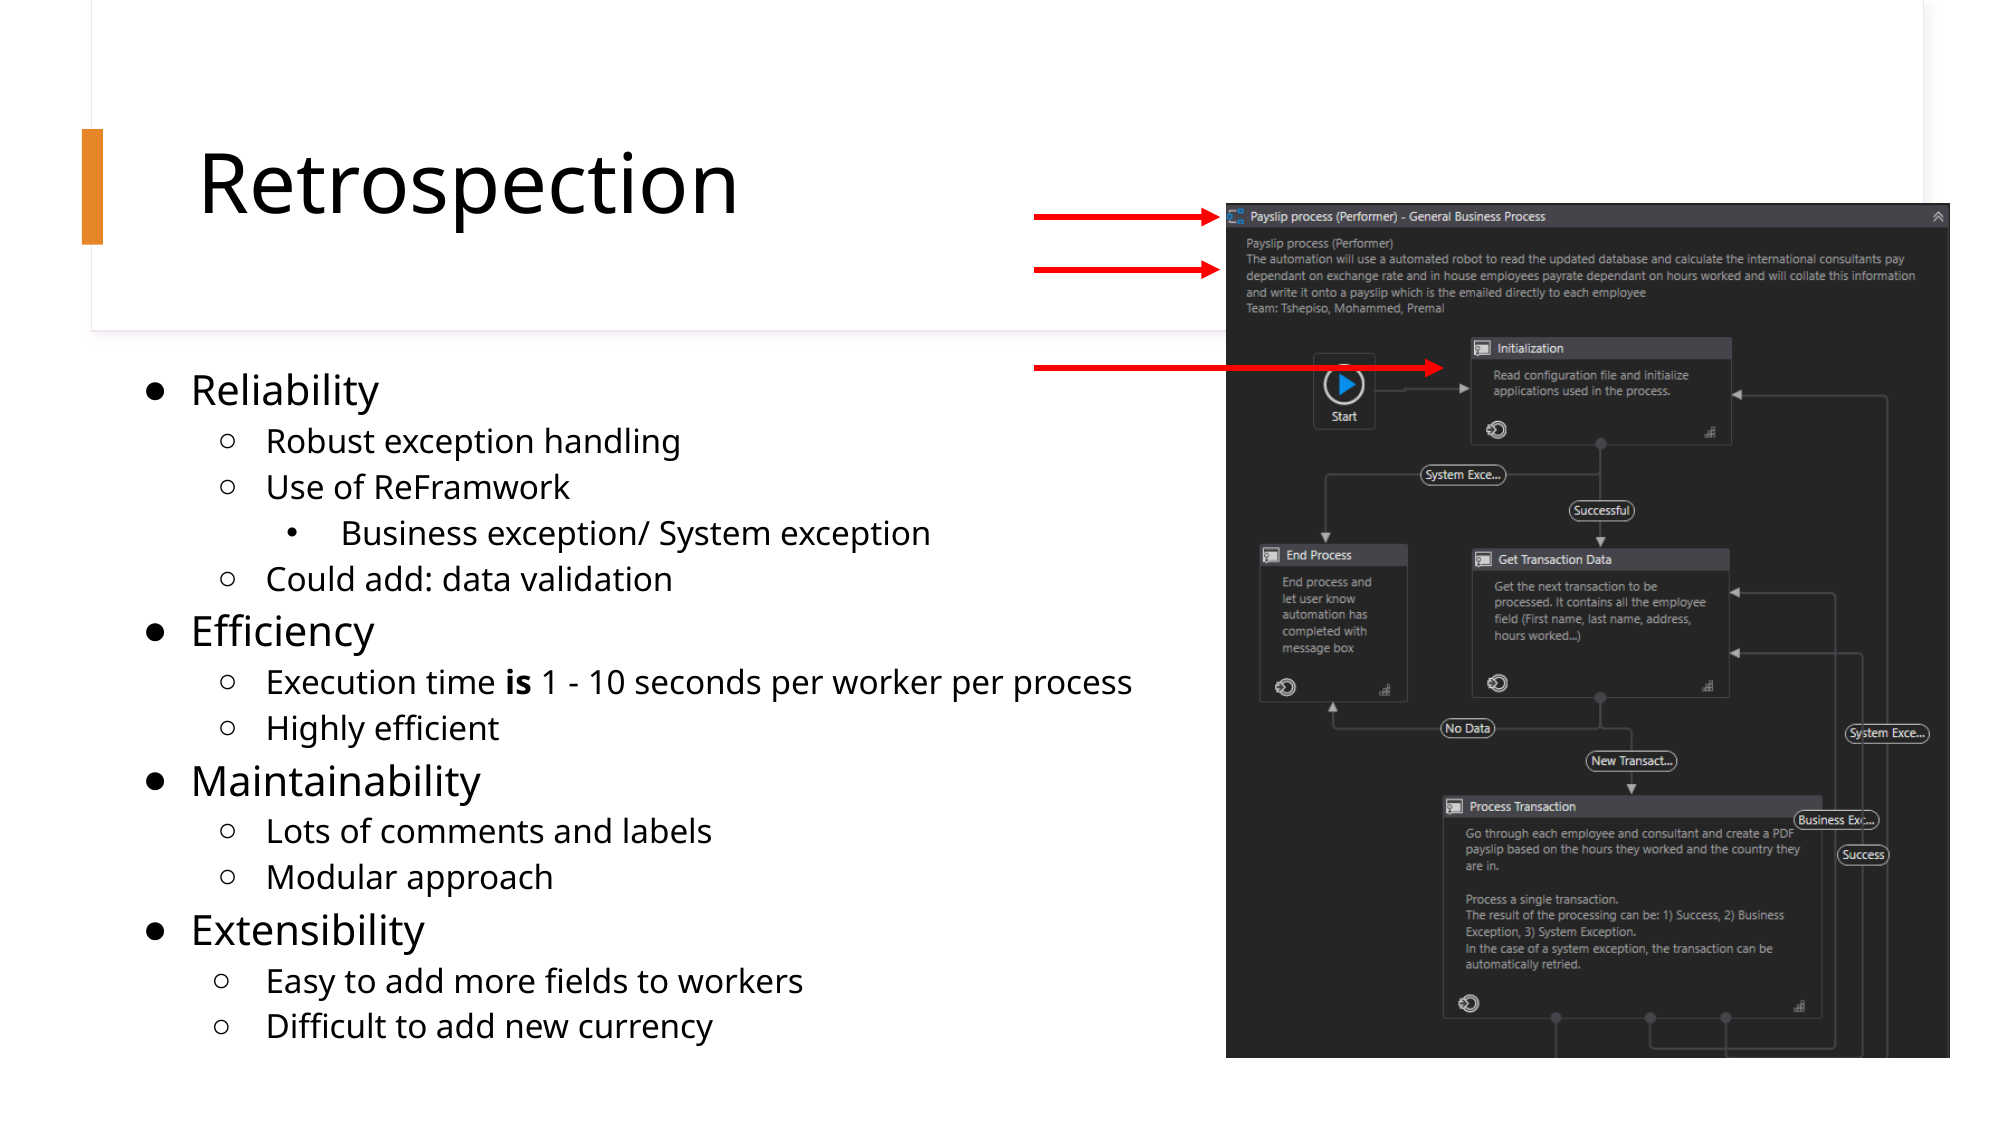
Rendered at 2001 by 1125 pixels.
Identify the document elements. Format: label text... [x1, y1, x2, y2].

title Retrospection [183, 90, 1851, 284]
picture [1226, 203, 1951, 1059]
list Reliability Robust exception handling Use of ReFramwork Business exception/ System exception Could add: data validation Efficiency Execution time is 1 - 10 seconds per worker per process Highly efficient Maintainability Lots of comments and labels Modular approach Extensibility Easy to add more fields to workers Difficult to add new currency [100, 349, 1221, 1058]
